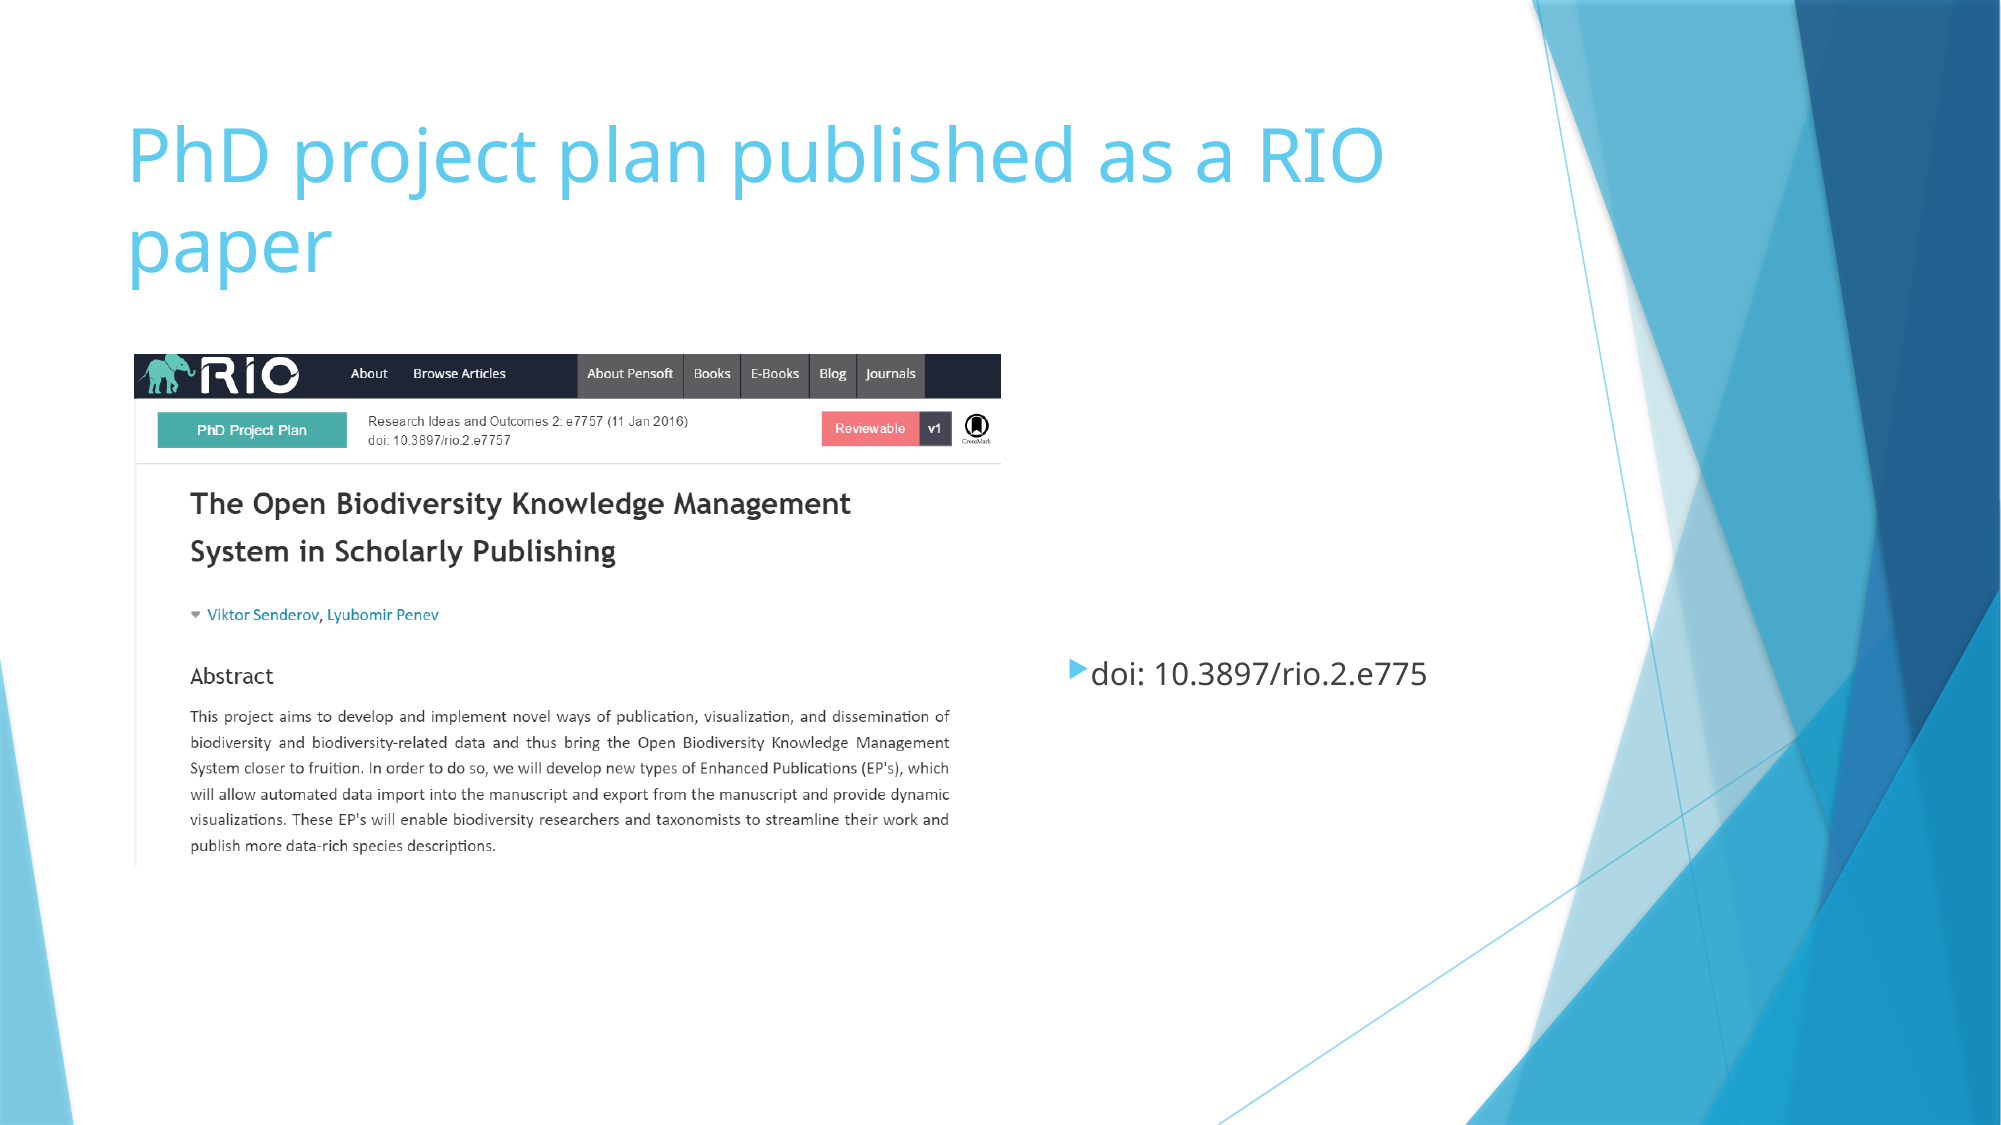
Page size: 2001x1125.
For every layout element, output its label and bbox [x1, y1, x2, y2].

text_box [0, 0, 2000, 1125]
picture [133, 353, 1002, 867]
